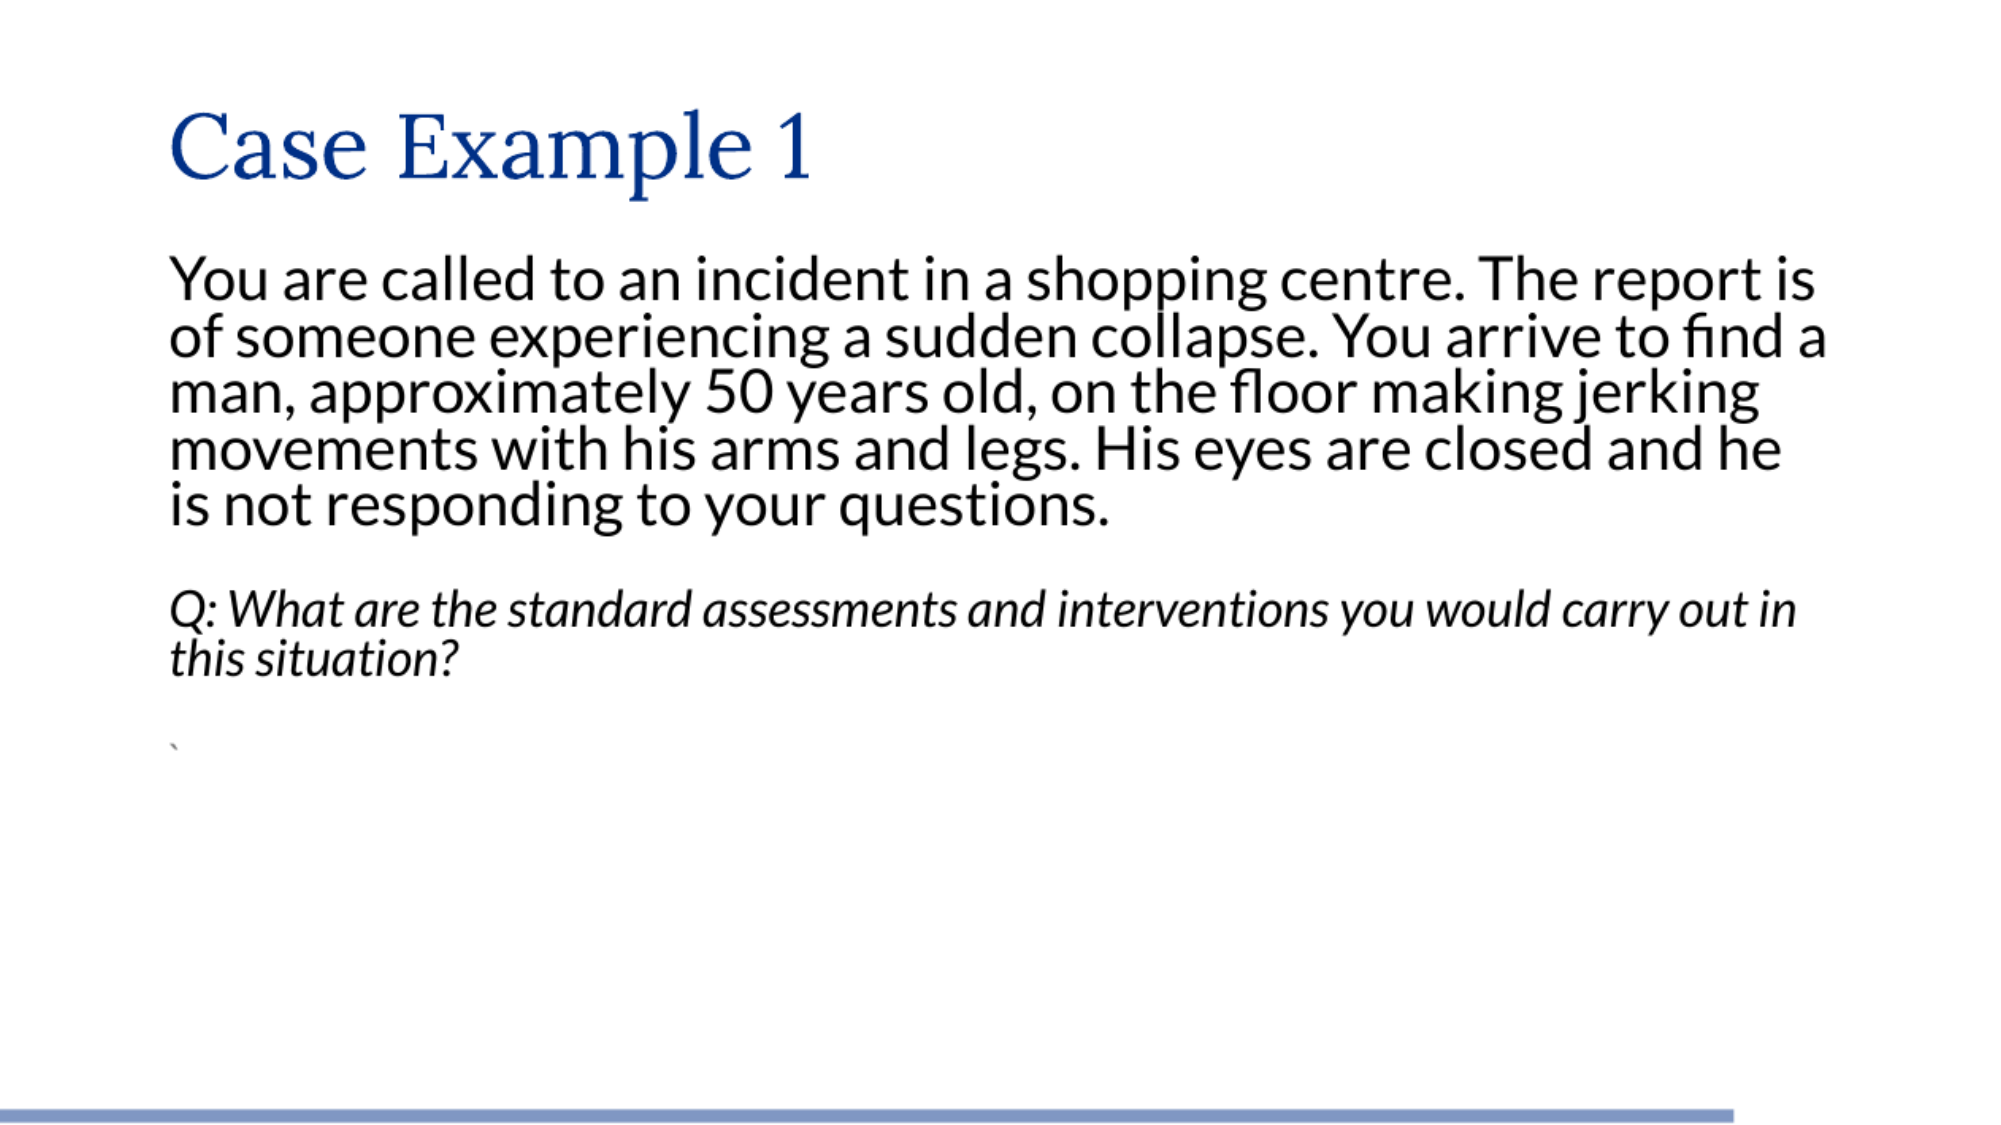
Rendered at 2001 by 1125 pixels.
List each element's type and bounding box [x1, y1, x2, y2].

list [0, 0, 2000, 1125]
